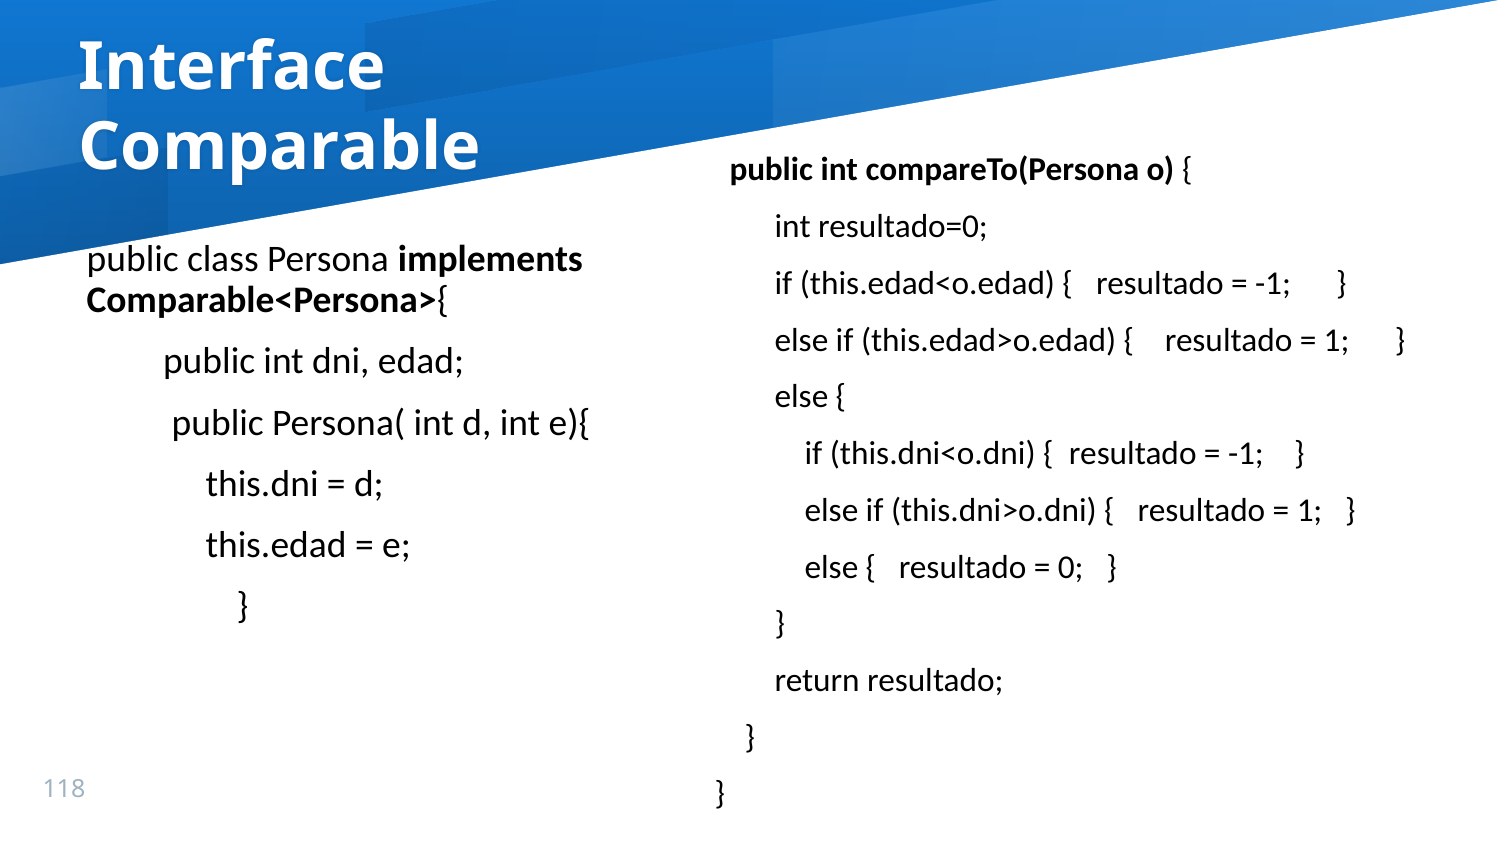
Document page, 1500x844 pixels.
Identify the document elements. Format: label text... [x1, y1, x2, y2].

title Interface Comparable [78, 21, 1136, 184]
text_box public int compareTo(Persona o) { int resultado=0; if (this.edad<o.edad) { resultado = -1; } else if (this.edad>o.edad) { resultado = 1; } else { if (this.dni<o.dni) { resultado = -1; } else if (this.dni>o.dni) { resultado = 1; } else { resultado = 0; } } return resultado; } } [670, 137, 1467, 760]
text_box public class Persona implements Comparable<Persona>{ public int dni, edad; public Persona( int d, int e){ this.dni = d; this.edad = e; } [42, 224, 621, 760]
slide_number 118 [42, 766, 122, 807]
